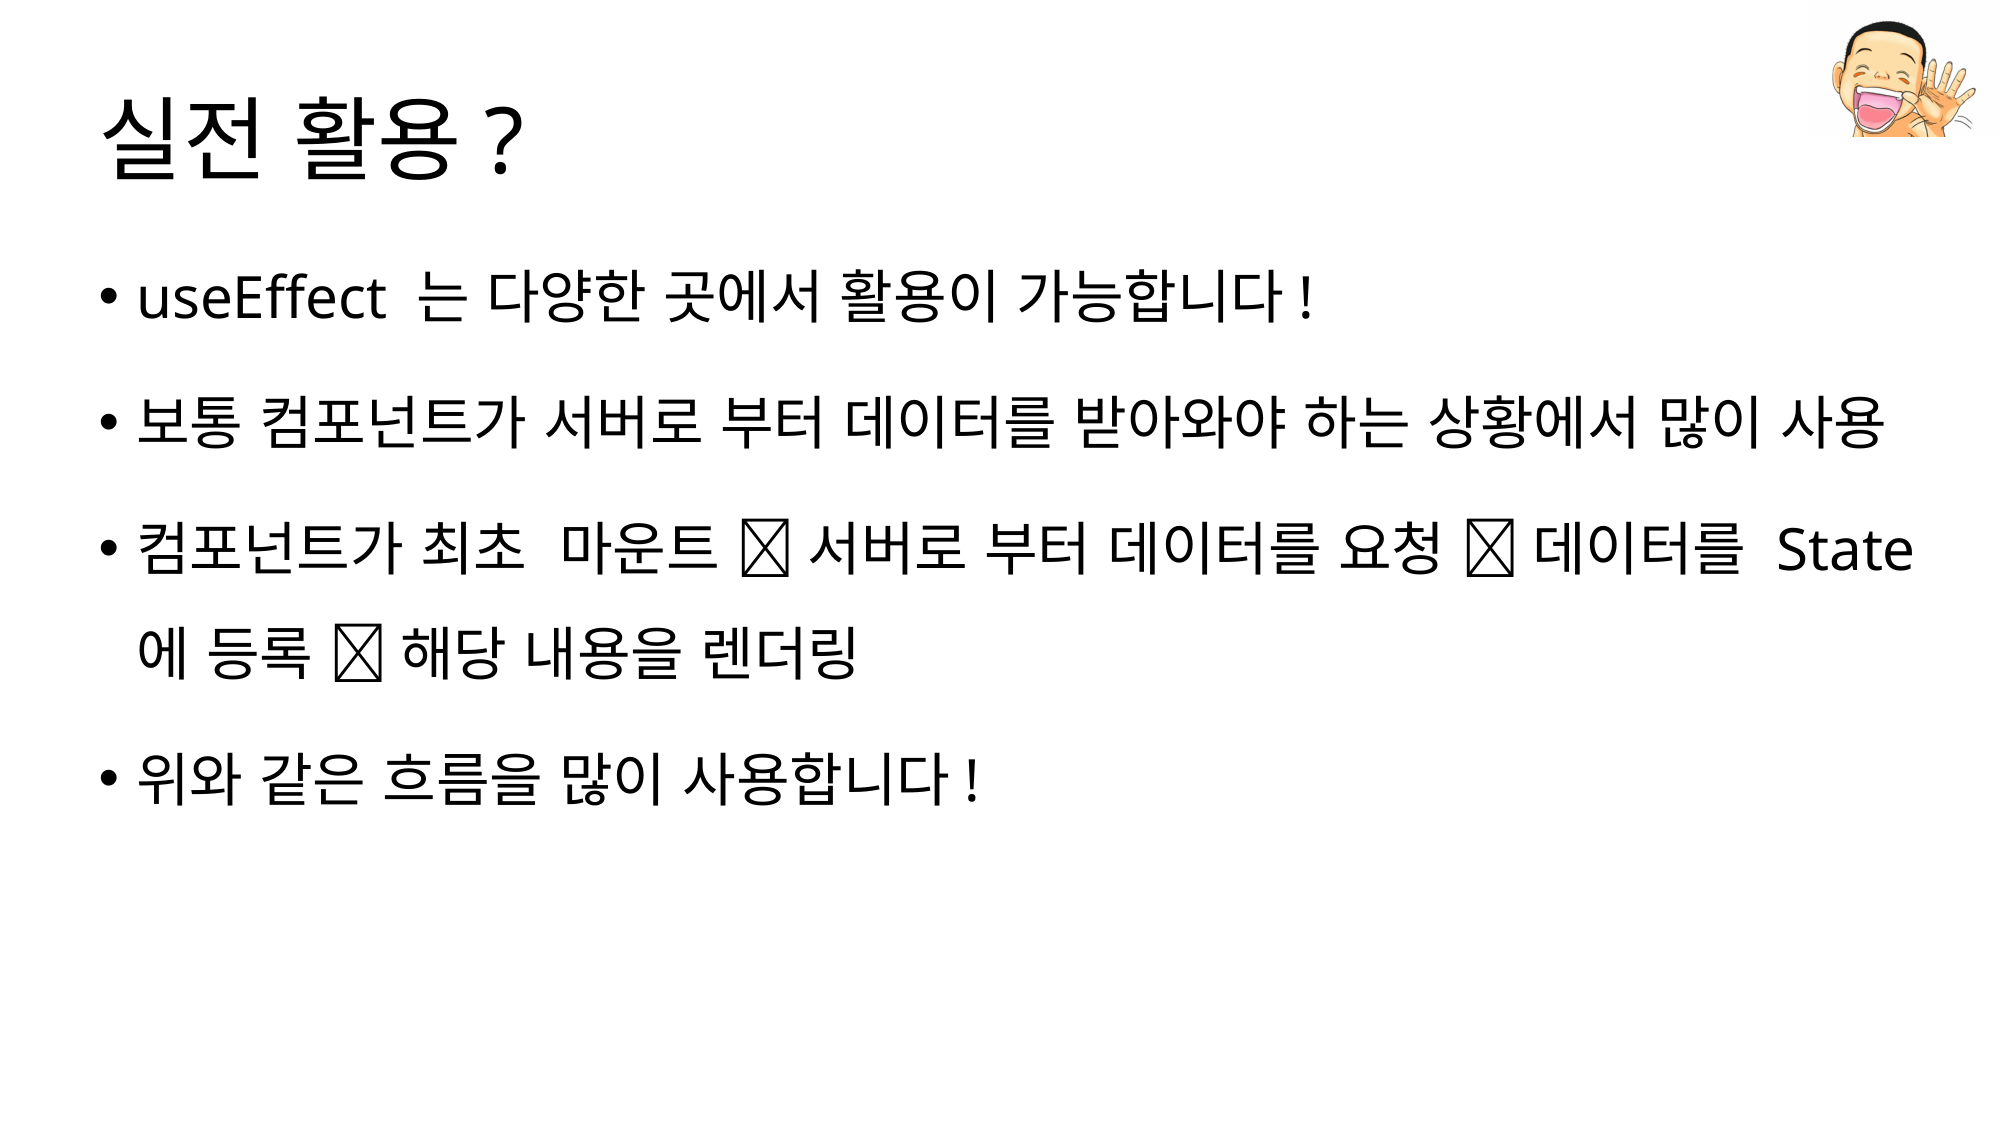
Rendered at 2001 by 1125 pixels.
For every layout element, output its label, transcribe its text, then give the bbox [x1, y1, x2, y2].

title 실전 활용? [83, 0, 1931, 217]
list useEffect 는 다양한 곳에서 활용이 가능합니다! 보통 컴포넌트가 서버로 부터 데이터를 받아와야 하는 상황에서 많이 사용 컴포넌트가 최초 마운트  서버로 부터 데이터를 요청  데이터를 State 에 등록  해당 내용을 렌더링 위와 같은 흐름을 많이 사용합니다! [83, 217, 1931, 1125]
picture [1931, 0, 2000, 137]
